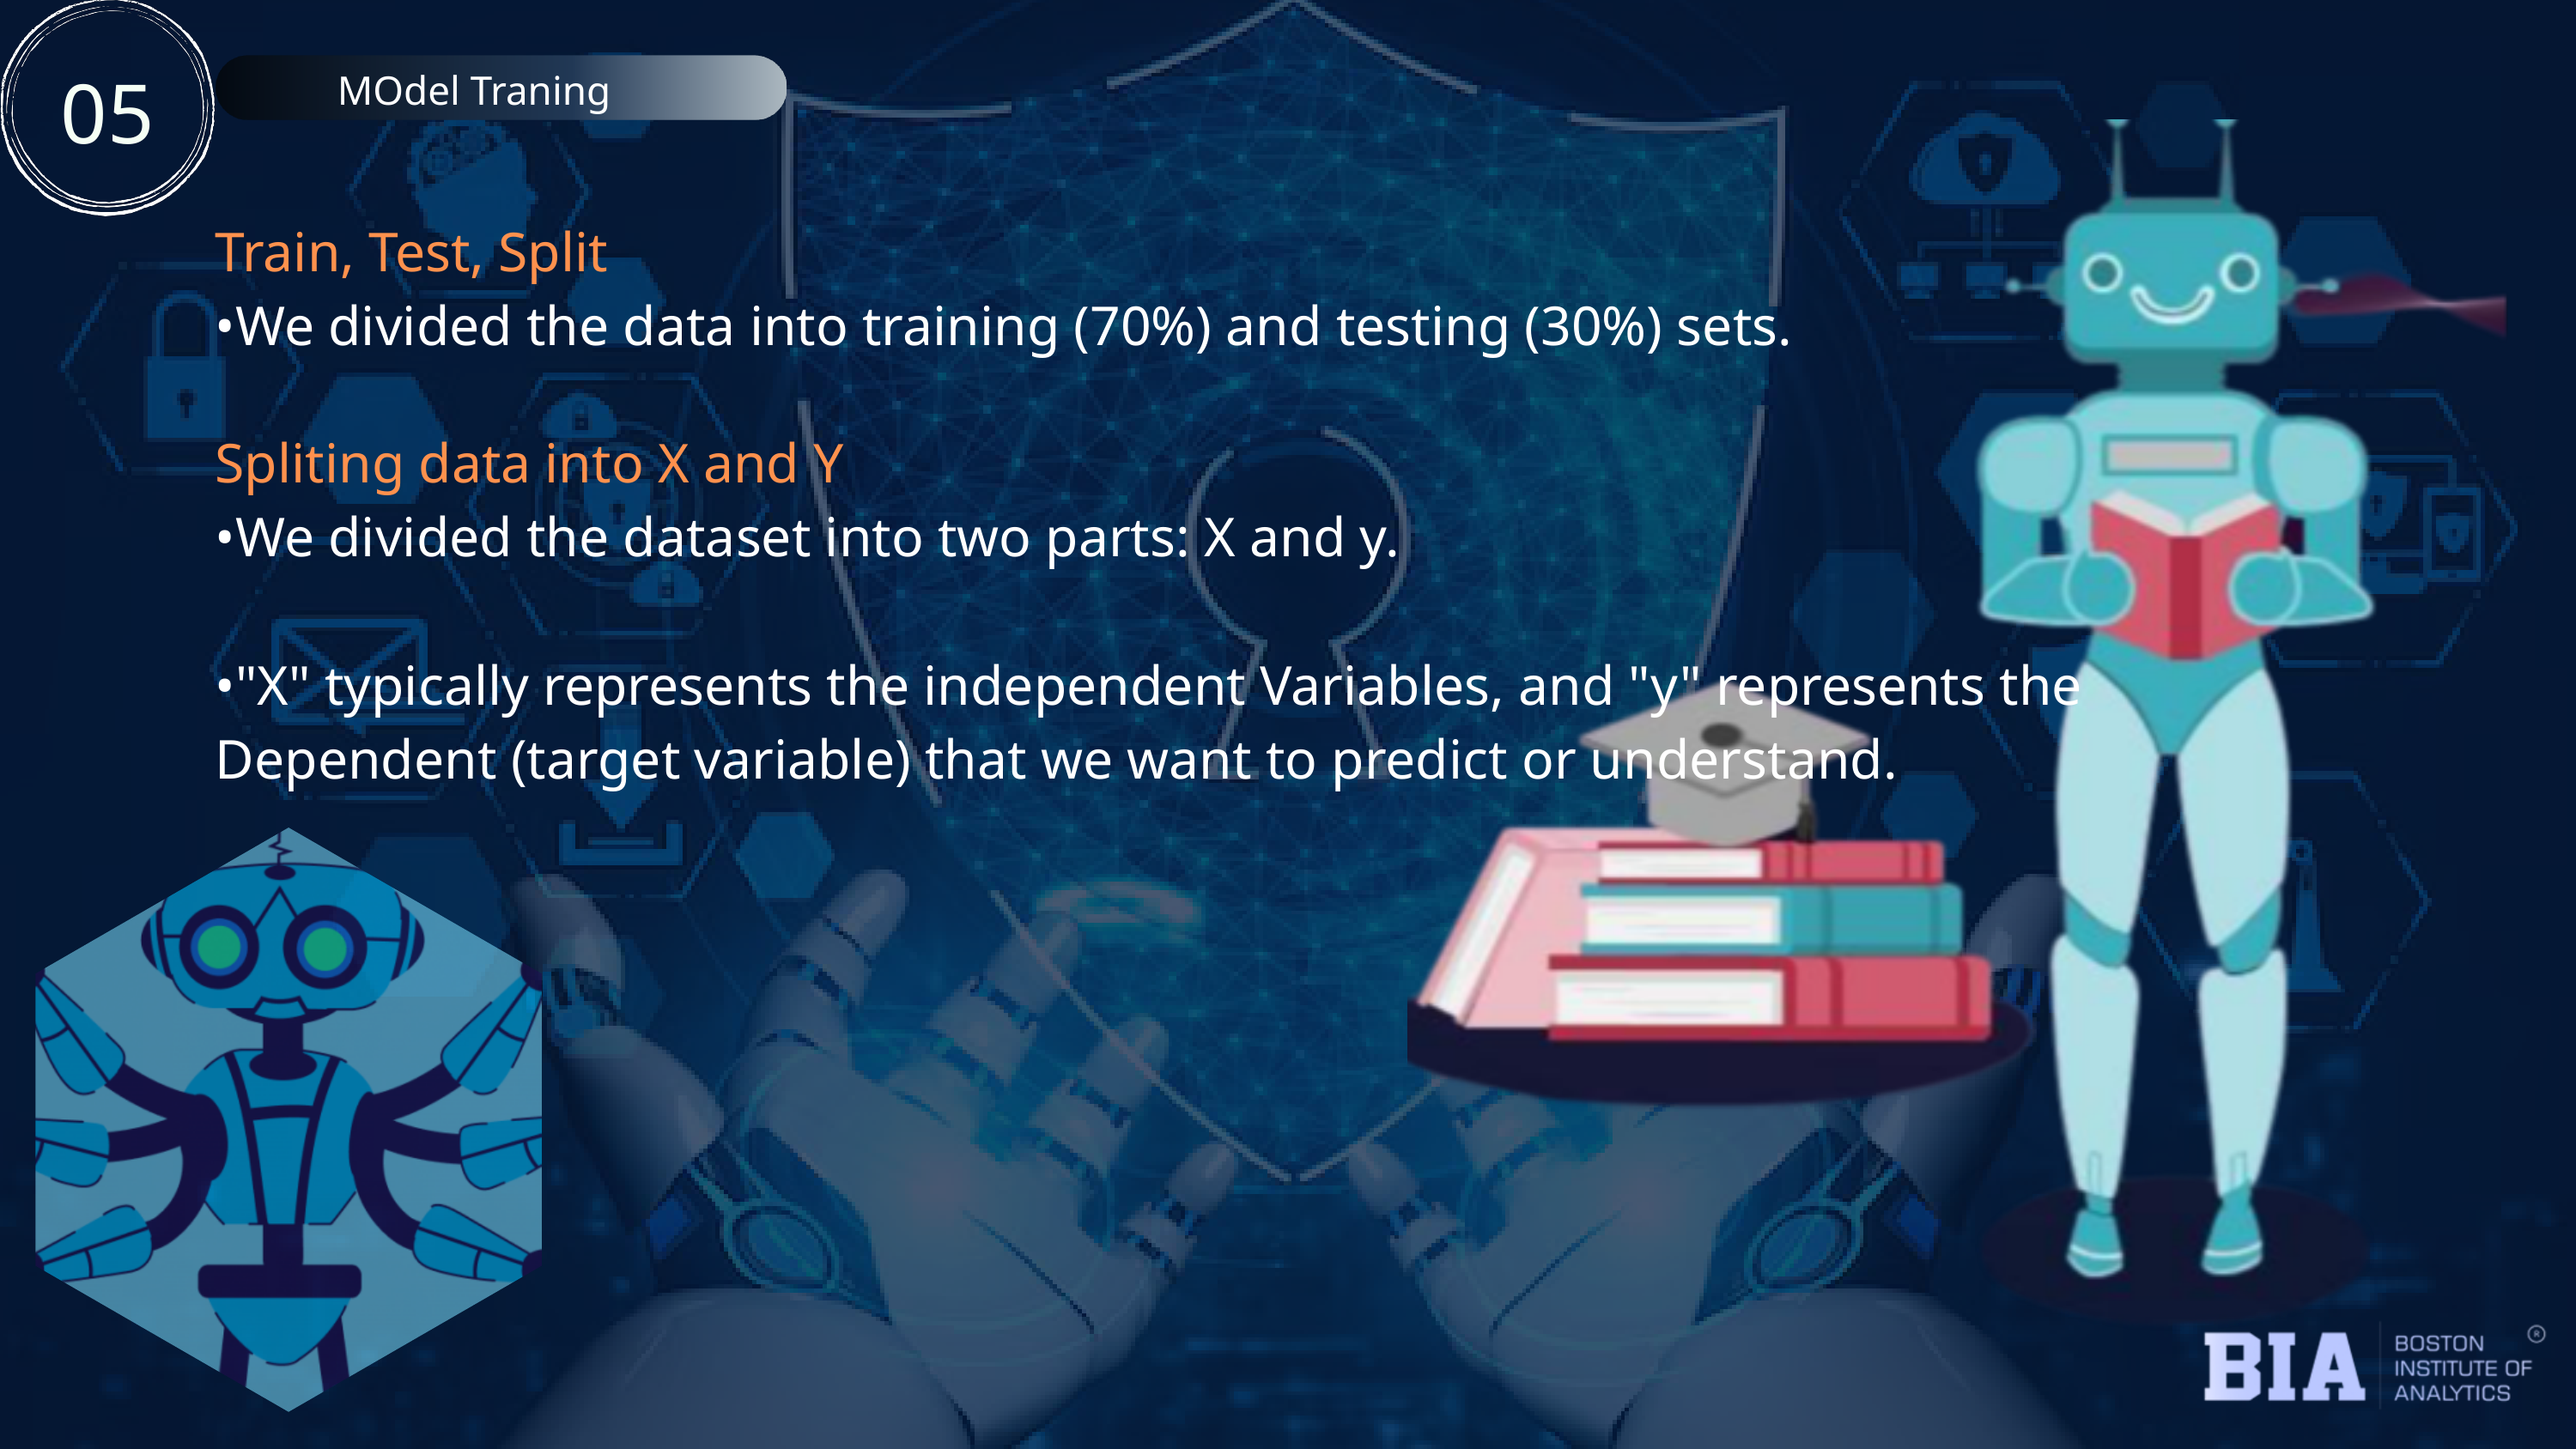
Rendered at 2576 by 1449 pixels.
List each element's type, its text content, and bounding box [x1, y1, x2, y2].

text_box [2194, 1319, 2556, 1412]
text_box Spliting data into X and Y •We divided the dataset into two parts: X and y. •"X" typically represents the independent Variables, and "y" represents the Dependent (target variable) that we want to predict or understand. [215, 419, 2239, 938]
text_box [0, 0, 216, 216]
text_box MOdel Traning [254, 58, 694, 113]
text_box [0, 0, 2576, 1449]
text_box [35, 827, 543, 1412]
text_box Train, Test, Split •We divided the data into training (70%) and testing (30%) sets. [215, 208, 1878, 431]
text_box 05 [35, 46, 180, 161]
text_box [1407, 119, 2555, 1365]
text_box [215, 55, 787, 120]
